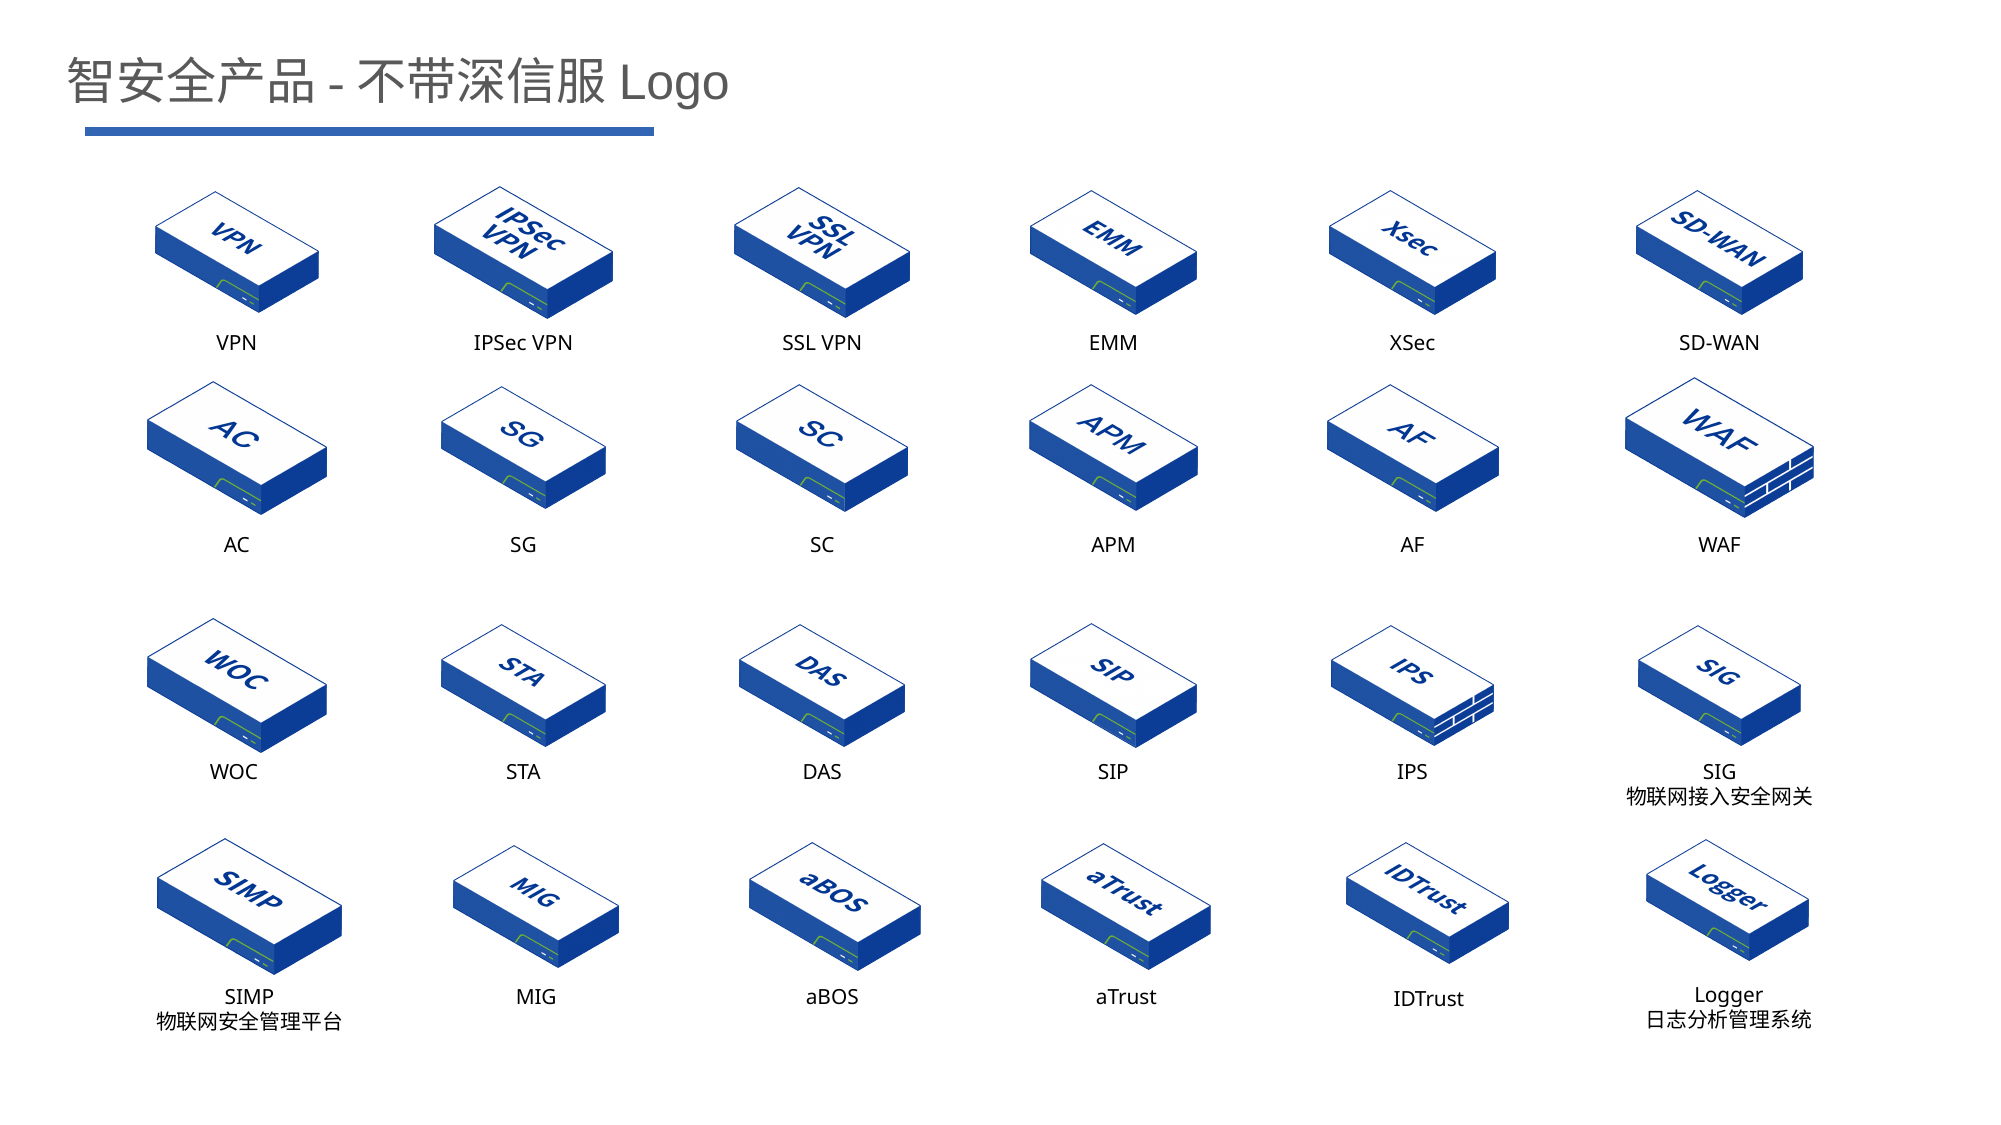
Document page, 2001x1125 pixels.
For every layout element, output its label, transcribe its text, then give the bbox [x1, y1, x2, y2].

text_box aTrust [1080, 976, 1172, 1017]
text_box APM [1041, 524, 1186, 564]
text_box SIG 物联网接入安全网关 [1611, 750, 1828, 816]
picture [1638, 625, 1801, 746]
text_box AC [208, 524, 265, 564]
text_box MIG [500, 976, 572, 1017]
text_box 智安全产品-不带深信服Logo [51, 42, 745, 118]
text_box IDTrust [1276, 977, 1576, 1018]
picture [736, 384, 908, 512]
picture [749, 842, 921, 971]
picture [155, 191, 319, 313]
picture [440, 624, 606, 747]
picture [1331, 625, 1494, 746]
text_box DAS [787, 751, 857, 791]
text_box SD-WAN [1664, 322, 1775, 362]
text_box AF [1385, 524, 1440, 564]
picture [1326, 384, 1499, 512]
picture [739, 624, 905, 747]
text_box aBOS [790, 976, 880, 1017]
picture [157, 838, 342, 975]
picture [453, 845, 619, 968]
text_box IPSec VPN [409, 322, 638, 362]
text_box SIMP 物联网安全管理平台 [141, 976, 358, 1042]
text_box SSL VPN [698, 322, 946, 362]
picture [1625, 377, 1814, 518]
text_box SIP [1083, 751, 1144, 791]
picture [147, 381, 327, 515]
text_box Logger 日志分析管理系统 [1576, 974, 1881, 1040]
picture [1346, 842, 1509, 964]
picture [1041, 843, 1211, 970]
picture [440, 386, 606, 510]
picture [1030, 190, 1197, 315]
text_box WAF [1683, 524, 1756, 564]
picture [1636, 190, 1803, 315]
picture [1030, 623, 1197, 748]
text_box XSec [1260, 322, 1565, 362]
picture [1646, 839, 1809, 961]
picture [434, 186, 613, 319]
text_box SC [795, 524, 850, 564]
picture [734, 187, 910, 318]
picture [1029, 384, 1198, 511]
text_box SG [495, 524, 552, 564]
picture [147, 618, 327, 753]
text_box EMM [993, 322, 1234, 362]
text_box STA [491, 751, 556, 791]
picture [1329, 190, 1496, 315]
text_box WOC [195, 753, 279, 791]
text_box IPS [1287, 751, 1538, 791]
text_box VPN [126, 322, 347, 362]
